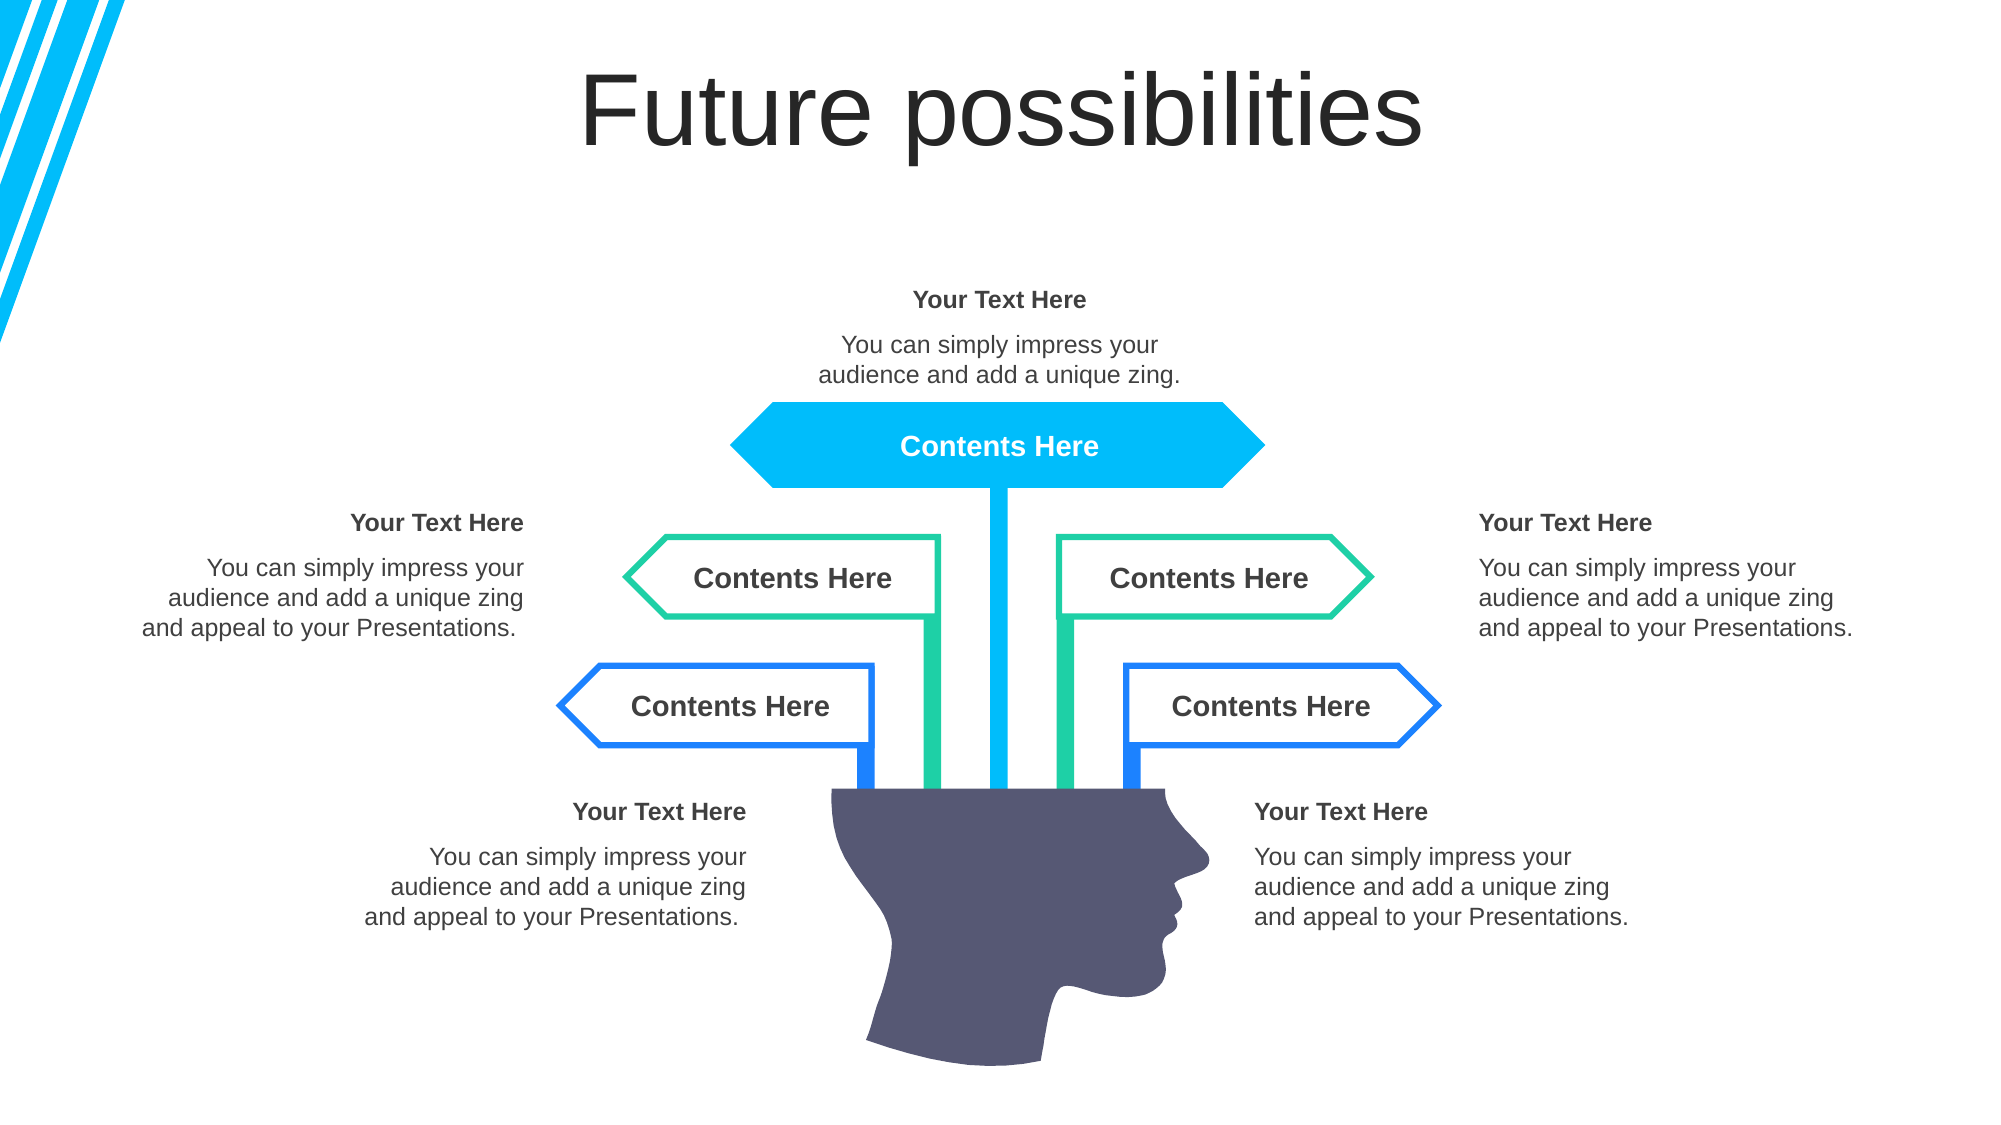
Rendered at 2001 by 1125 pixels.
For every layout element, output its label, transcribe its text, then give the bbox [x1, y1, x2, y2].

text_box [1056, 534, 1075, 788]
text_box [1057, 536, 1372, 618]
text_box [831, 788, 1210, 1066]
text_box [343, 787, 762, 940]
text_box Contents Here [1078, 552, 1340, 602]
text_box [923, 534, 942, 788]
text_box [1239, 787, 1659, 940]
text_box Contents Here [867, 419, 1132, 470]
text_box [1122, 665, 1142, 788]
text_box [790, 276, 1210, 398]
text_box [1125, 664, 1440, 747]
text_box Contents Here [662, 552, 924, 602]
text_box Contents Here [1140, 680, 1402, 730]
text_box [558, 664, 873, 747]
text_box [624, 536, 939, 618]
text_box Contents Here [600, 680, 862, 730]
text_box [732, 404, 1263, 486]
text_box [856, 665, 876, 788]
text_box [120, 498, 540, 651]
list Future possibilities [53, 55, 1952, 175]
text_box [1463, 498, 1883, 651]
text_box [989, 486, 1009, 788]
